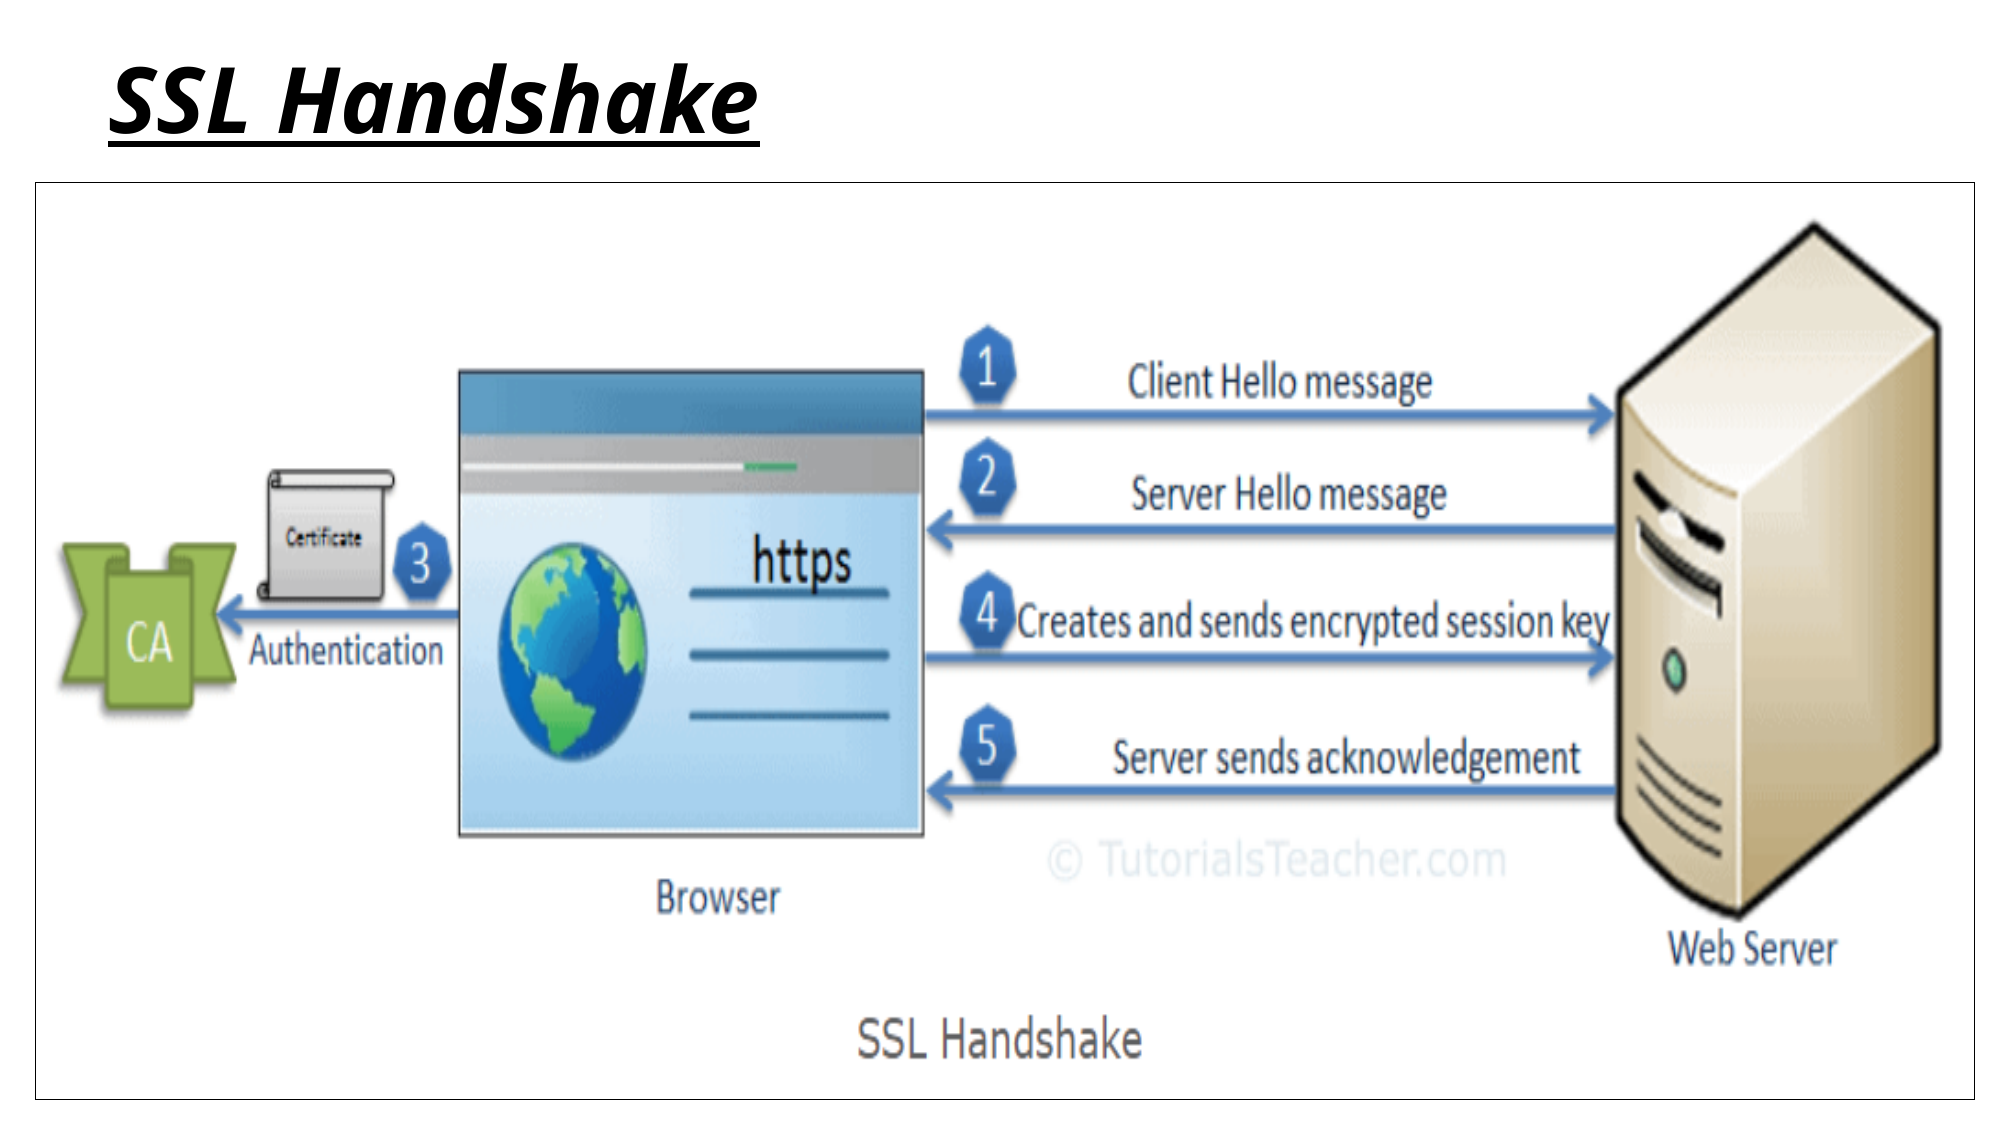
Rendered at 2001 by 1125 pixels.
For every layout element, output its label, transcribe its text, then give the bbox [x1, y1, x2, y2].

picture [35, 182, 1975, 1100]
title SSL Handshake [93, 39, 1779, 166]
